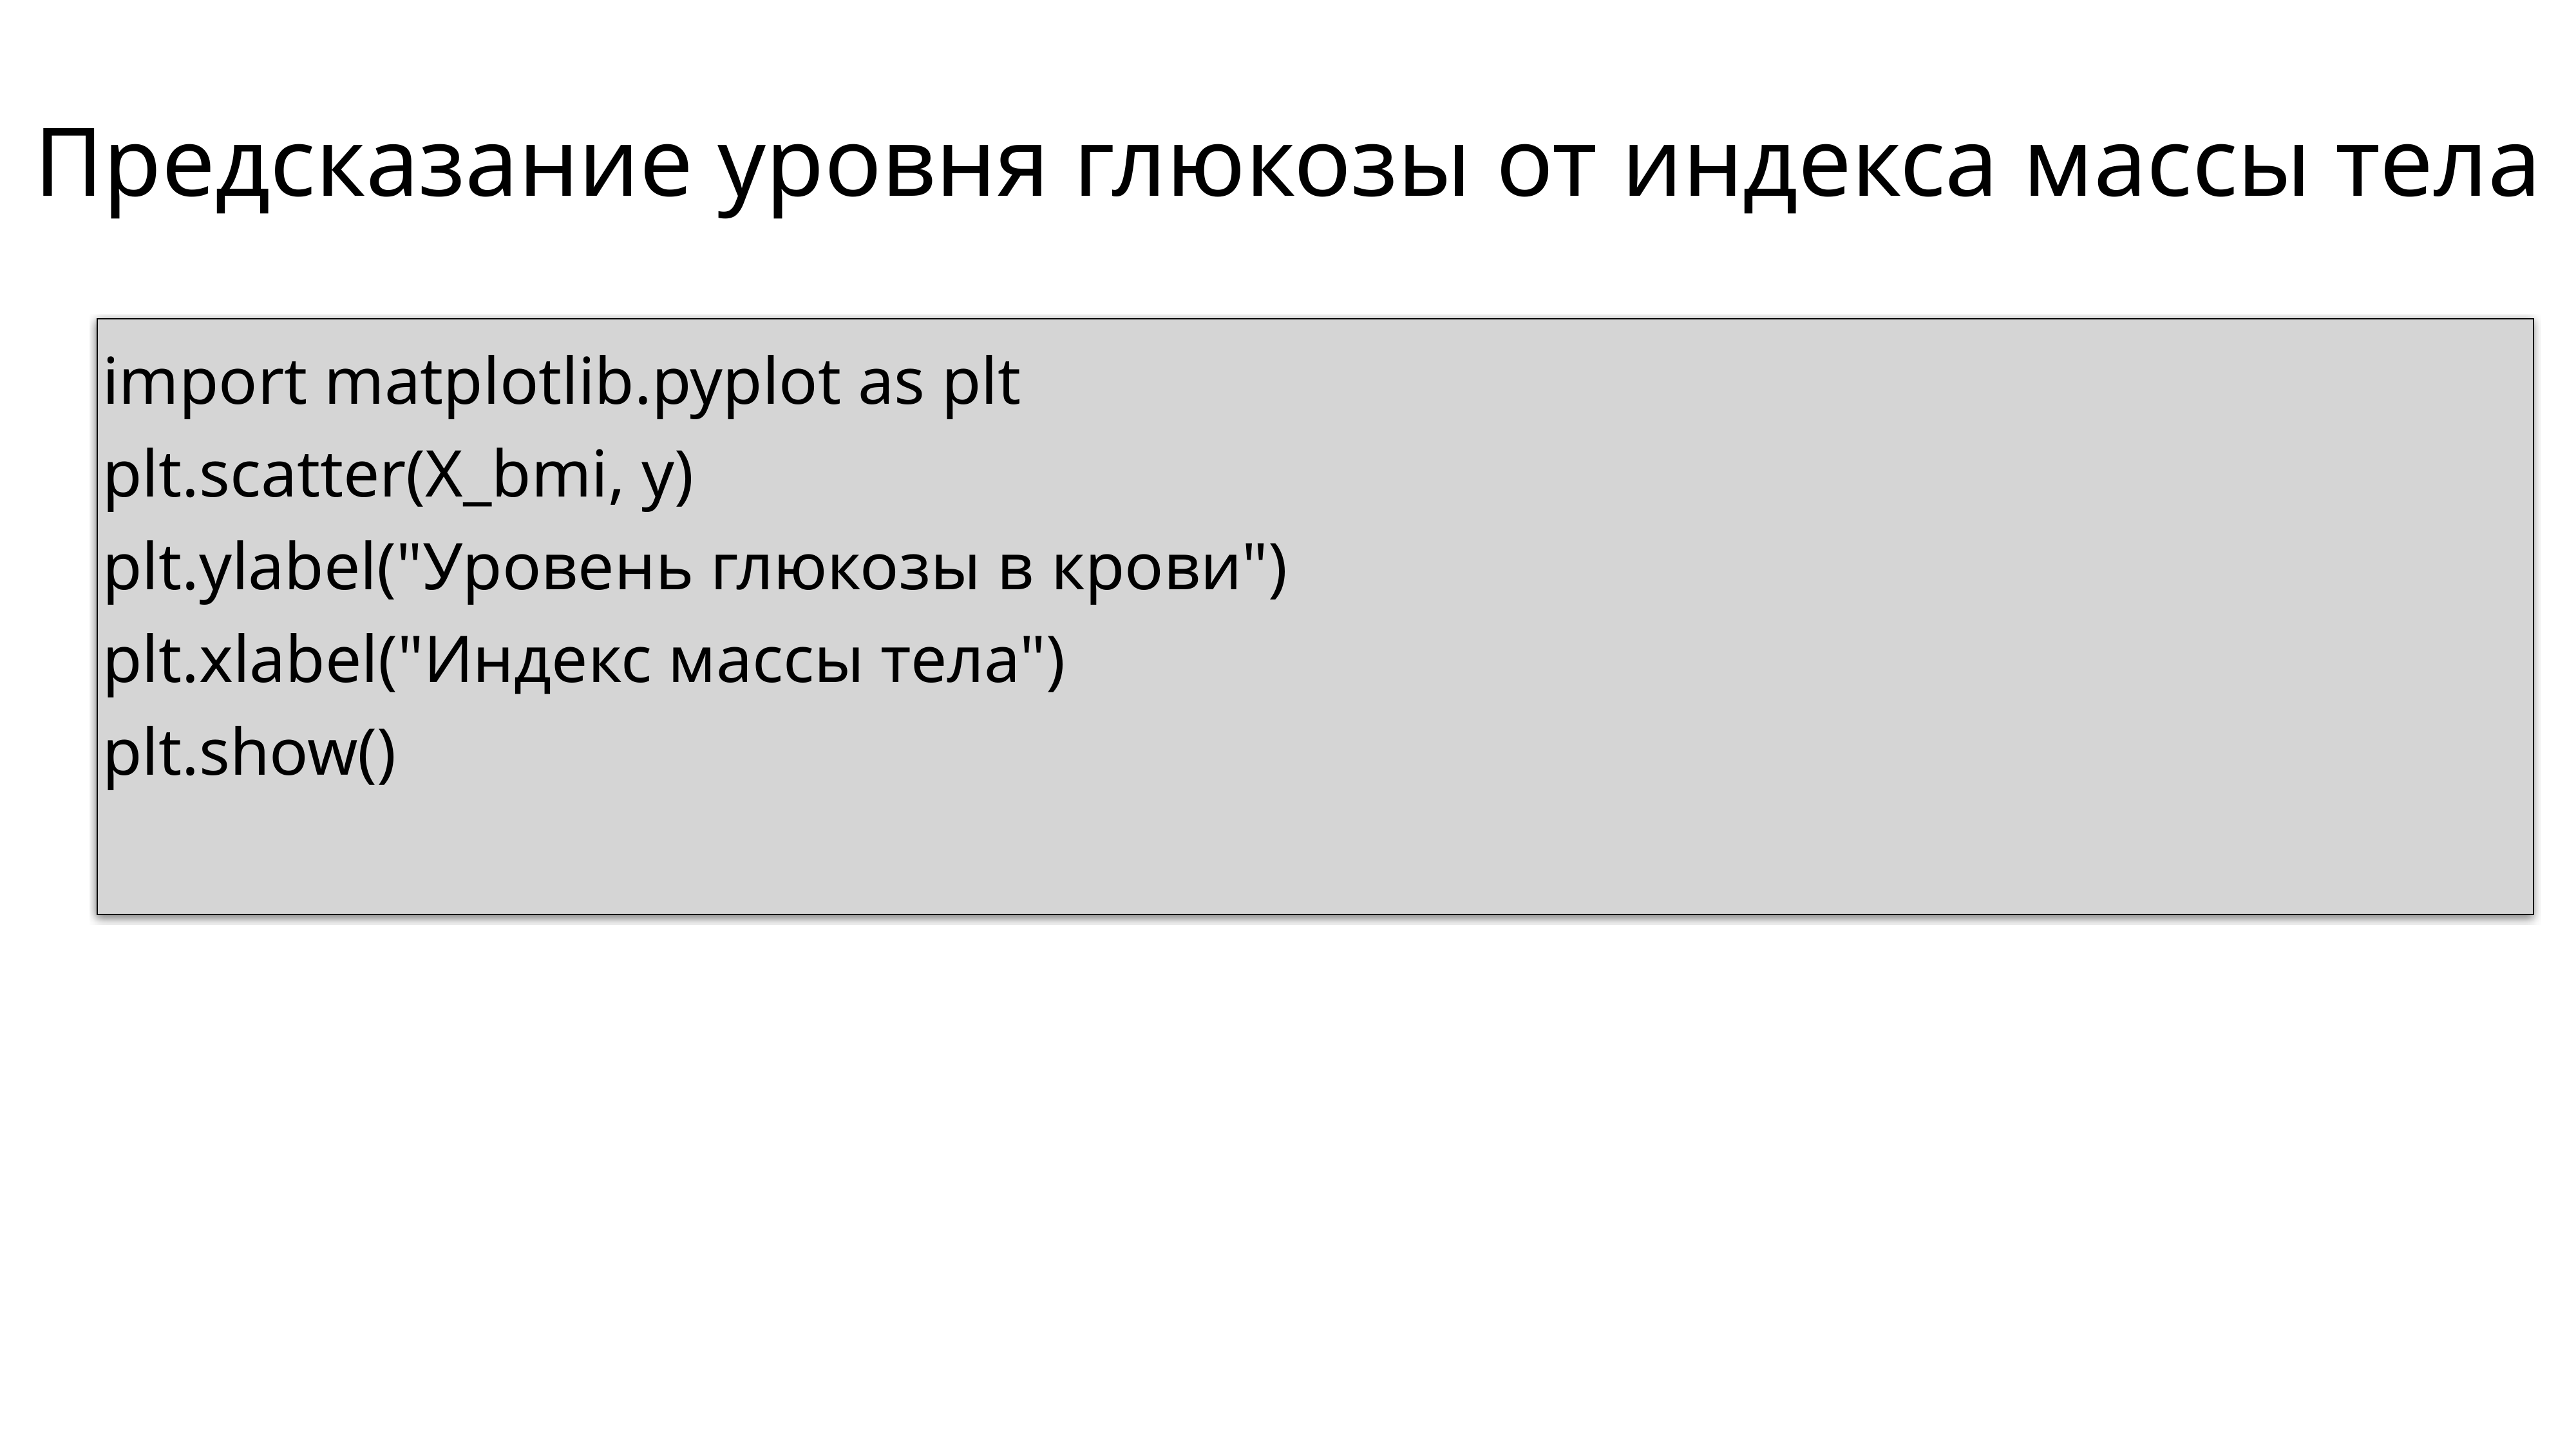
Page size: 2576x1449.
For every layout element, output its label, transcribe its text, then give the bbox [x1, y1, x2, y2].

list import matplotlib.pyplot as plt plt.scatter(X_bmi, y) plt.ylabel("Уровень глюкозы в крови") plt.xlabel("Индекс массы тела") plt.show() [97, 318, 2534, 915]
title Предсказание уровня глюкозы от индекса массы тела [1, 37, 2575, 279]
